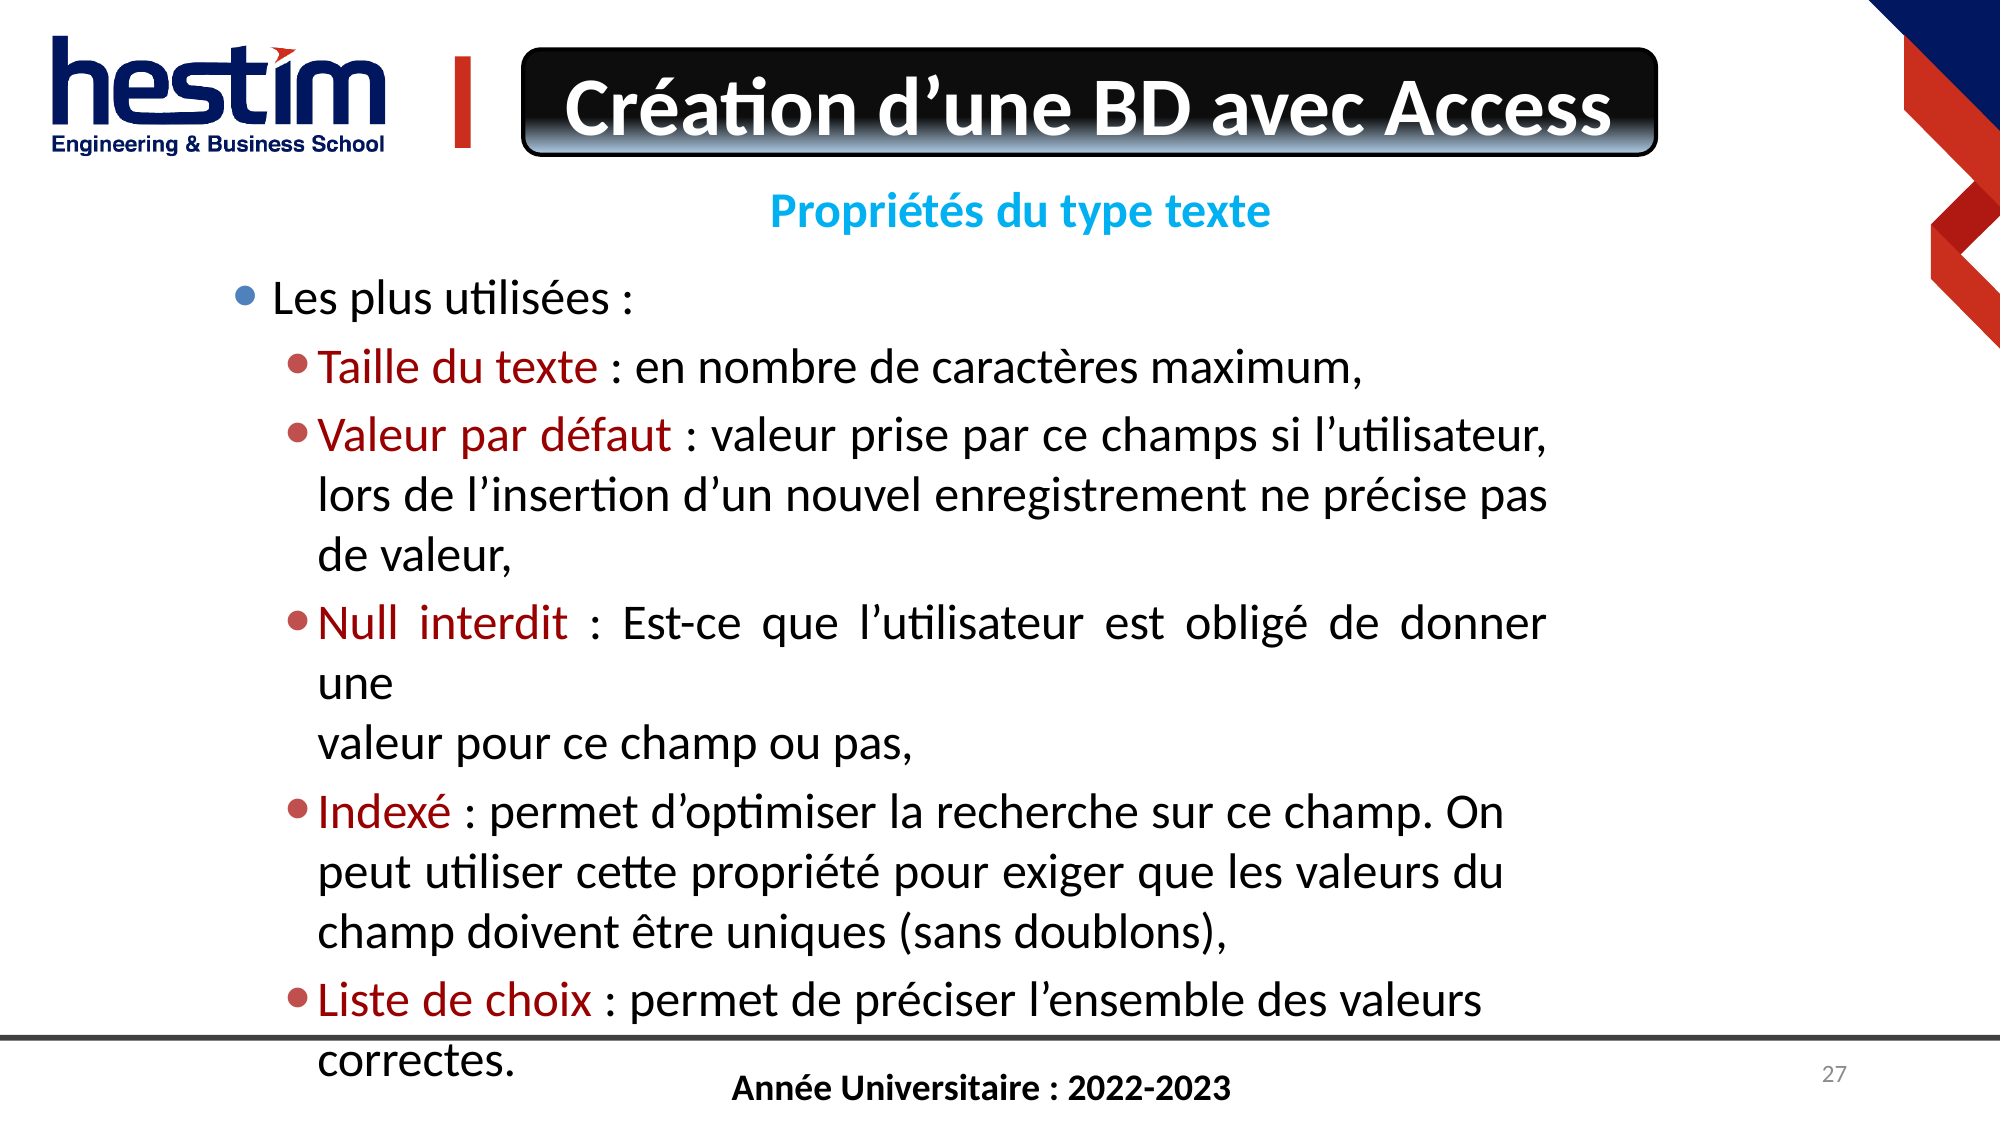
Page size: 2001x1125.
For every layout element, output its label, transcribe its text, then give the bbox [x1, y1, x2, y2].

text_box Les plus utilisées : Taille du texte : en nombre de caractères maximum, Valeur par défaut : valeur prise par ce champs si l’utilisateur, lors de l’insertion d’un nouvel enregistrement ne précise pas de valeur, Null interdit : Est-ce que l’utilisateur est obligé de donner une valeur pour ce champ ou pas, Indexé : permet d’optimiser la recherche sur ce champ. On peut utiliser cette propriété pour exiger que les valeurs du champ doivent être uniques (sans doublons), Liste de choix : permet de préciser l’ensemble des valeurs correctes. [225, 1038, 1564, 1087]
text_box Les plus utilisées : Taille du texte : en nombre de caractères maximum, Valeur par défaut : valeur prise par ce champs si l’utilisateur, lors de l’insertion d’un nouvel enregistrement ne précise pas de valeur, Null interdit : Est-ce que l’utilisateur est obligé de donner une valeur pour ce champ ou pas, Indexé : permet d’optimiser la recherche sur ce champ. On peut utiliser cette propriété pour exiger que les valeurs du champ doivent être uniques (sans doublons), Liste de choix : permet de préciser l’ensemble des valeurs correctes. [225, 254, 1564, 1037]
text_box Création d’une BD avec Access [522, 48, 1658, 156]
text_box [1866, 0, 2000, 350]
slide_number 27 [1412, 1042, 1863, 1103]
text_box Année Universitaire : 2022-2023 [716, 1087, 1247, 1125]
picture [33, 28, 403, 162]
text_box Propriétés du type texte [756, 169, 1287, 245]
text_box [454, 55, 472, 149]
